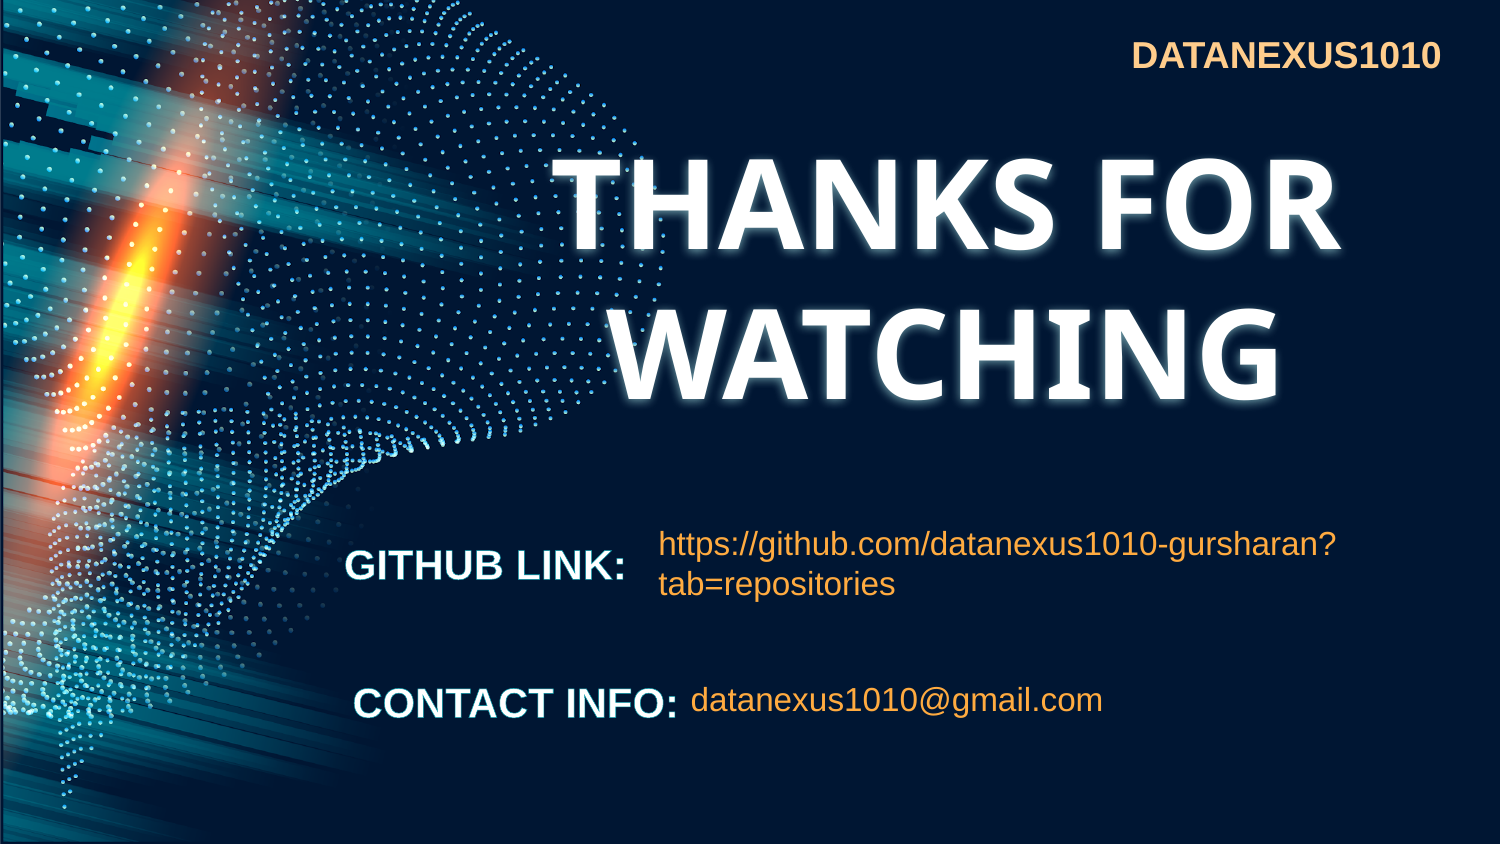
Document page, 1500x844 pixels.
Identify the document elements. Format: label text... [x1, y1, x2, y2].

title THANKS FOR WATCHING [448, 334, 1445, 441]
picture [0, 0, 1500, 844]
text_box datanexus1010@gmail.com [675, 670, 1431, 726]
text_box GITHUB LINK: [329, 530, 643, 596]
text_box https://github.com/datanexus1010-gursharan?tab=repositories [643, 515, 1398, 610]
text_box CONTACT INFO: [337, 668, 695, 734]
